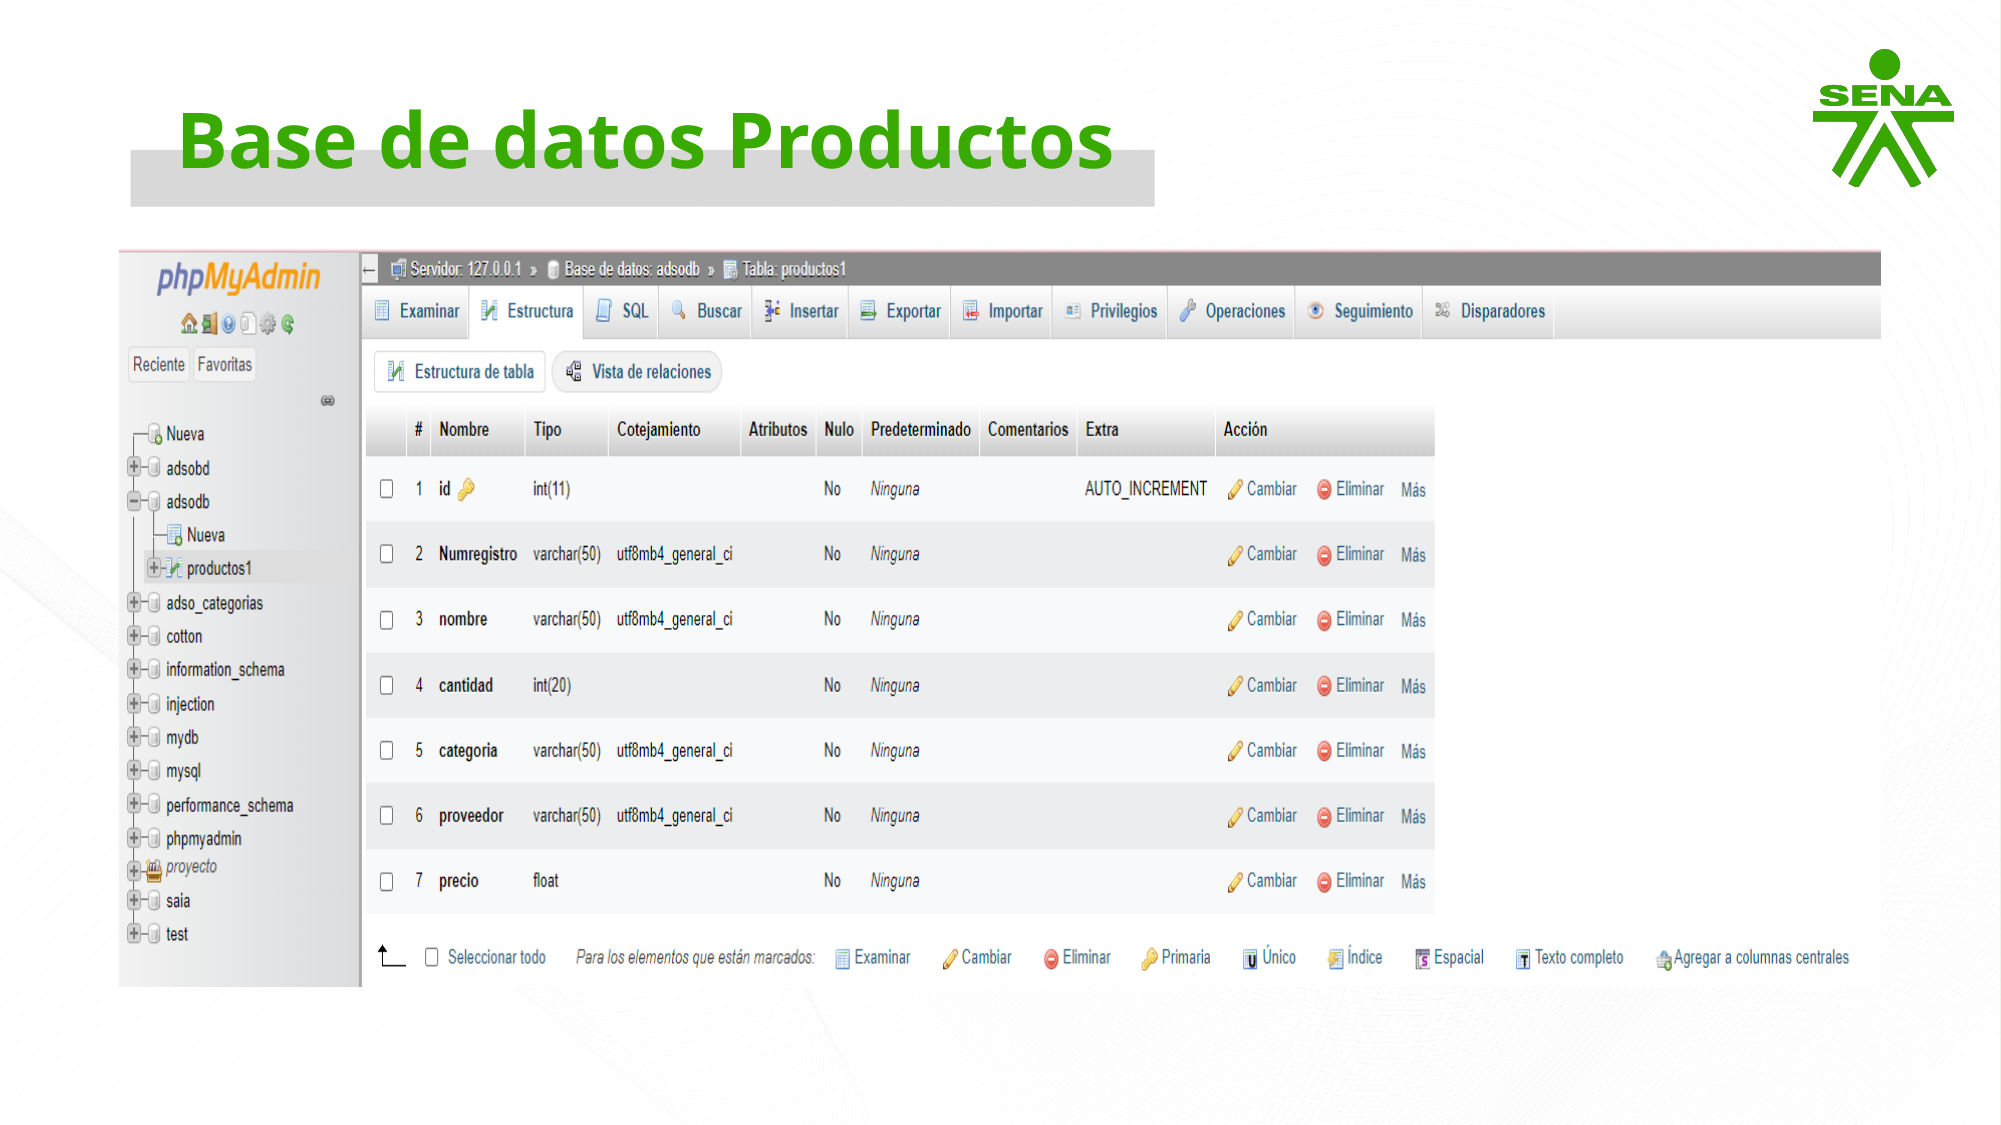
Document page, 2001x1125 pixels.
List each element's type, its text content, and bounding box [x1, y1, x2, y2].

picture [0, 0, 2001, 1125]
text_box [130, 149, 161, 207]
text_box Base de datos Productos [161, 94, 1322, 207]
